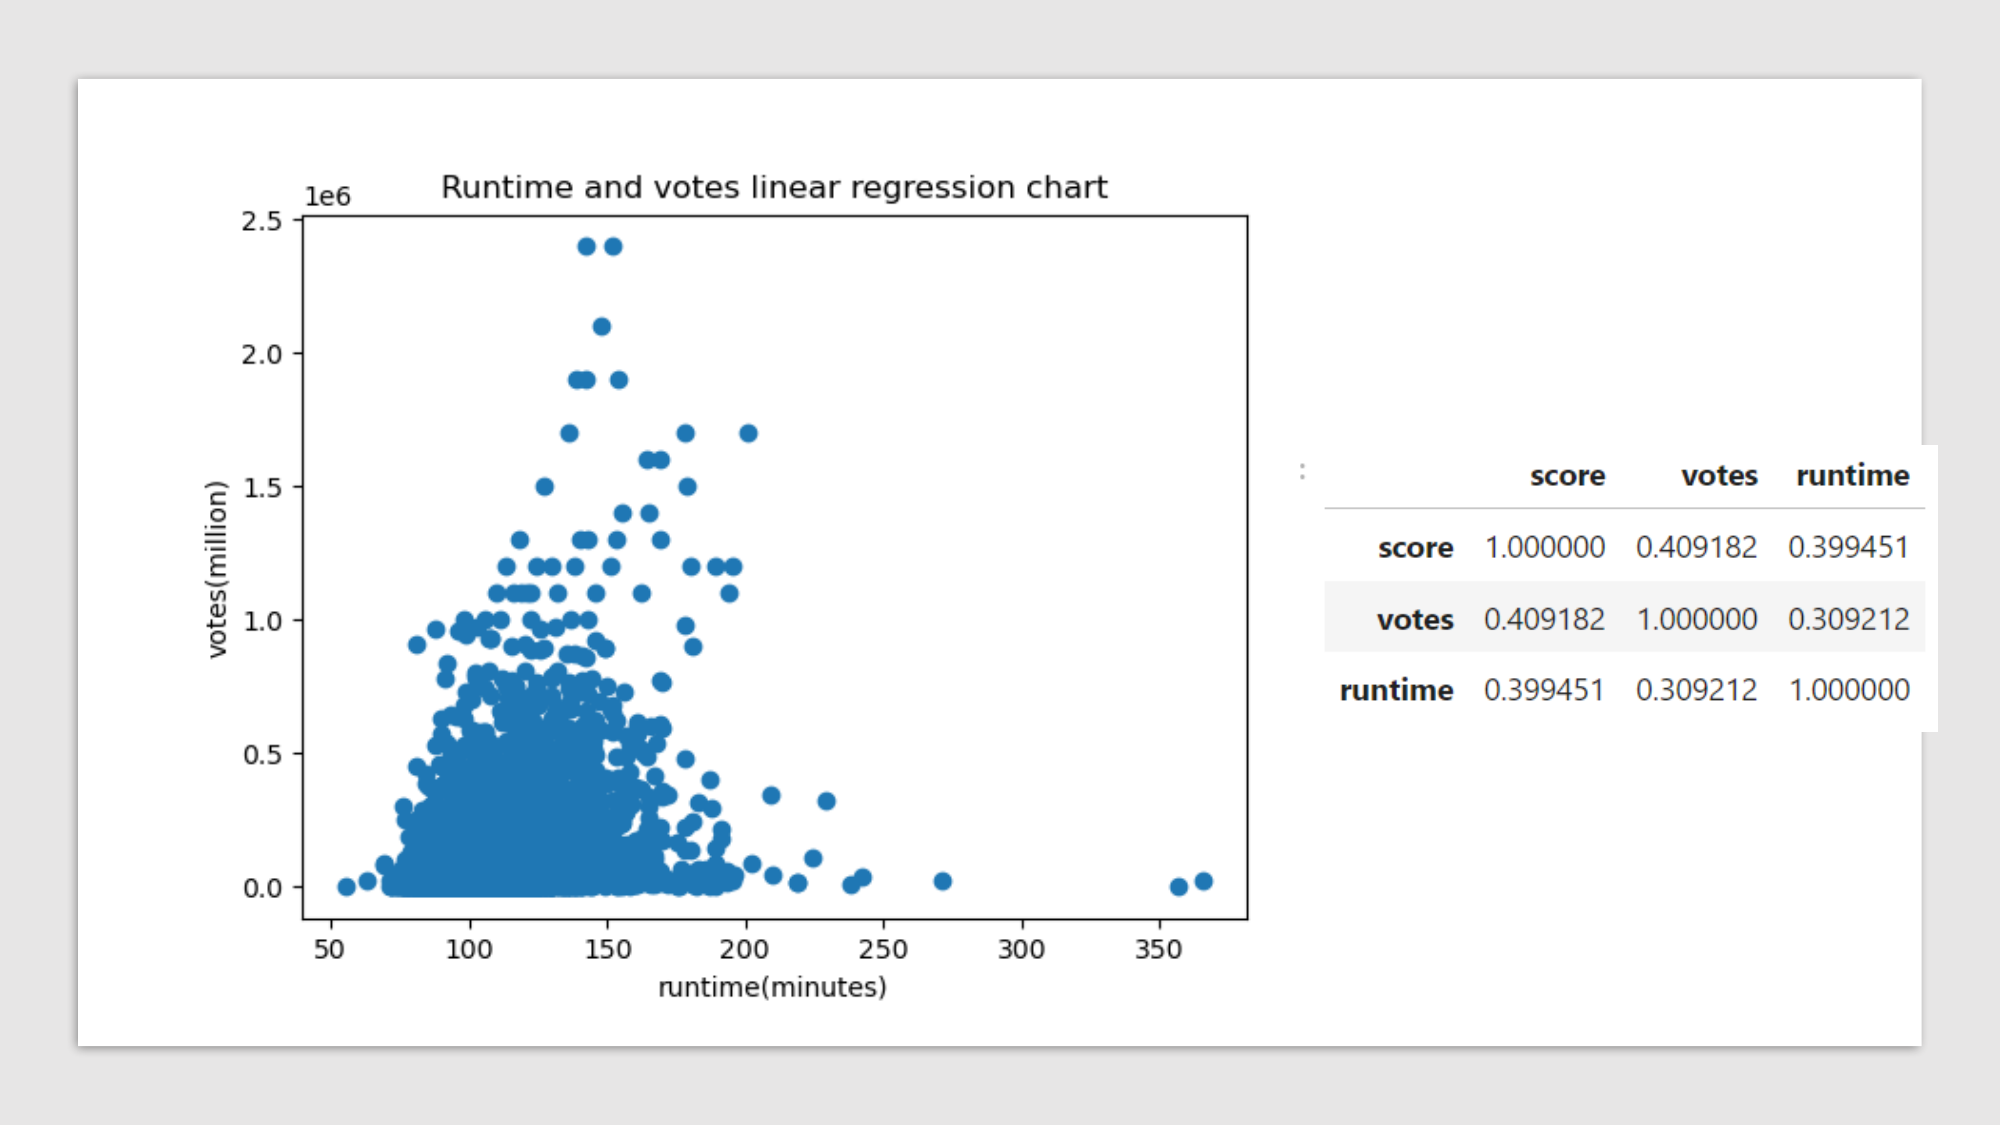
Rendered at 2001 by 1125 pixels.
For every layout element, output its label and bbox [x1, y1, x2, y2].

picture [150, 105, 1938, 1020]
text_box [77, 78, 1923, 1047]
text_box [0, 0, 2000, 1125]
